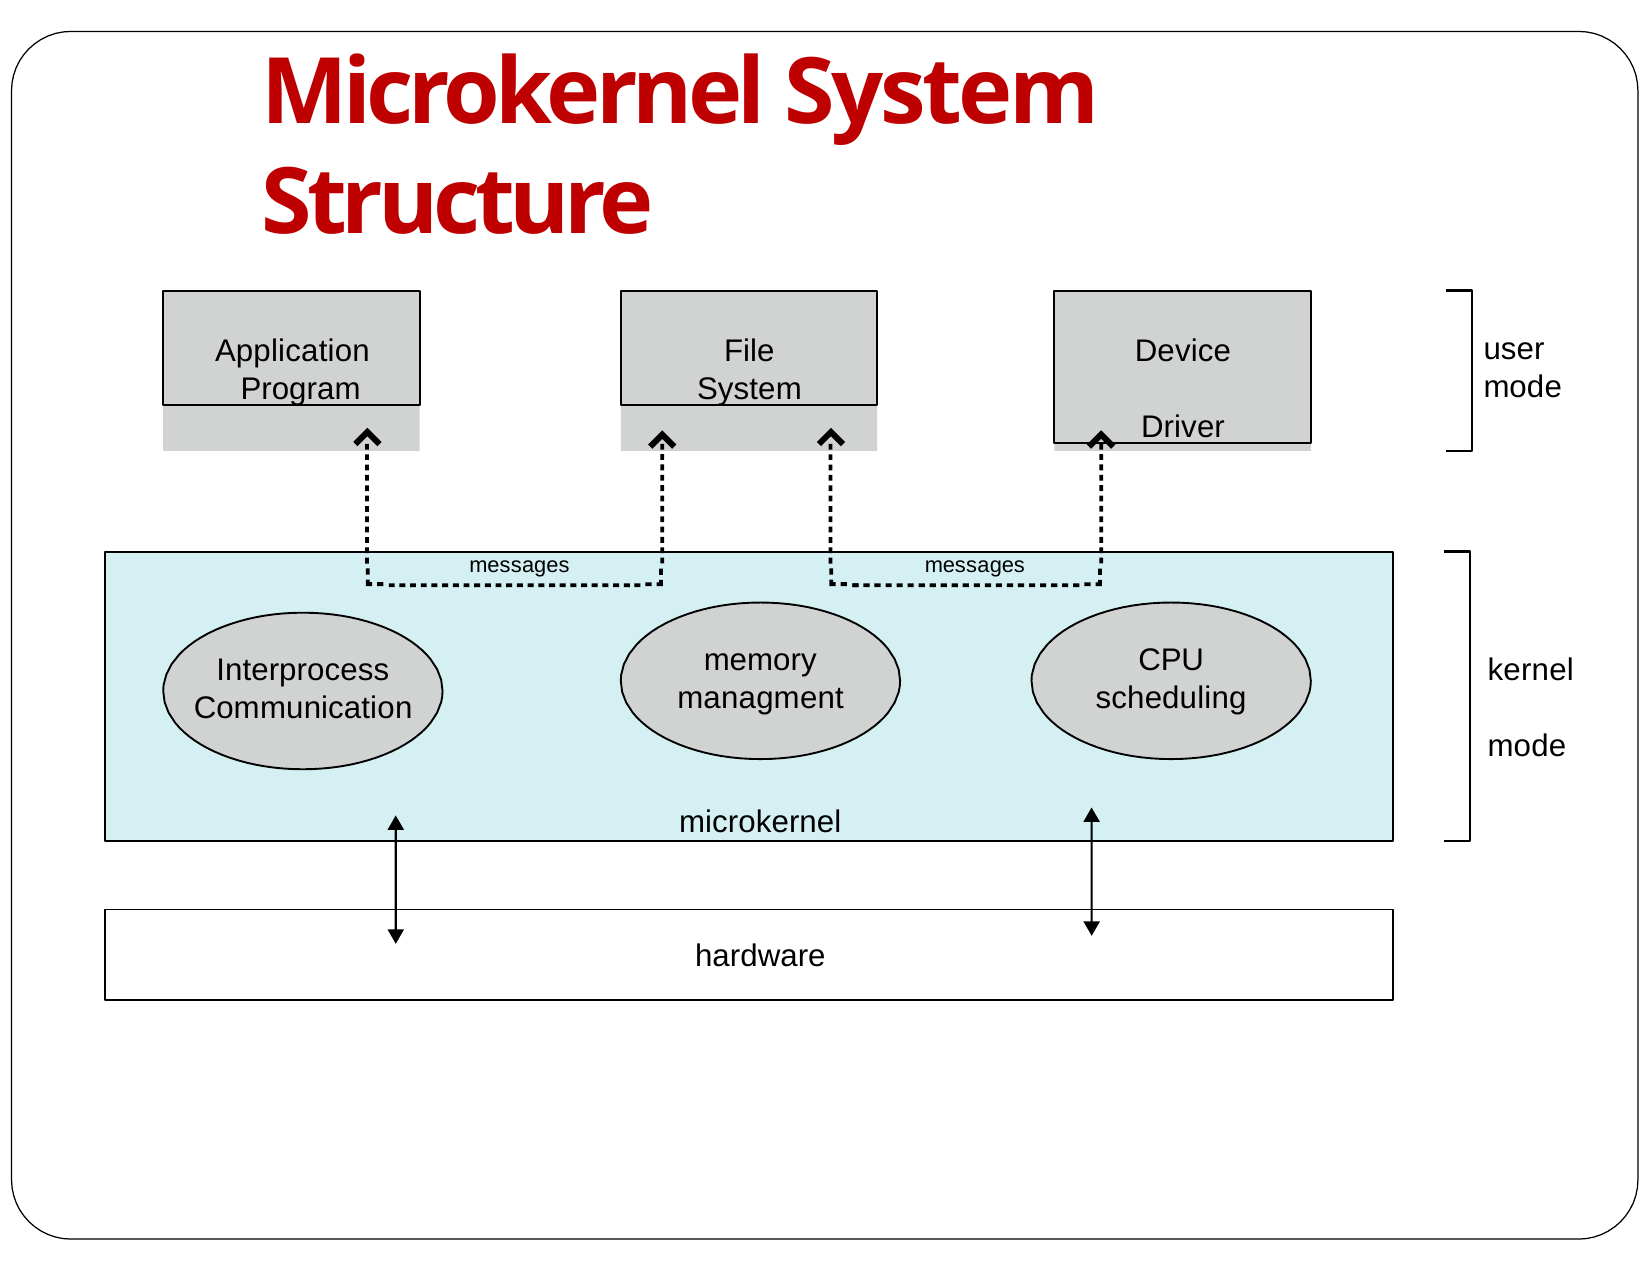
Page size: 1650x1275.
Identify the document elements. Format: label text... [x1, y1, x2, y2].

text_box user mode [1481, 326, 1565, 404]
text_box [103, 290, 1395, 611]
title Microkernel System Structure [259, 30, 1408, 253]
text_box kernel mode [1485, 647, 1576, 763]
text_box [352, 427, 1116, 588]
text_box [1030, 601, 1312, 761]
text_box [1445, 290, 1472, 451]
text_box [619, 601, 902, 761]
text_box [103, 611, 1395, 1001]
text_box [1443, 551, 1471, 842]
